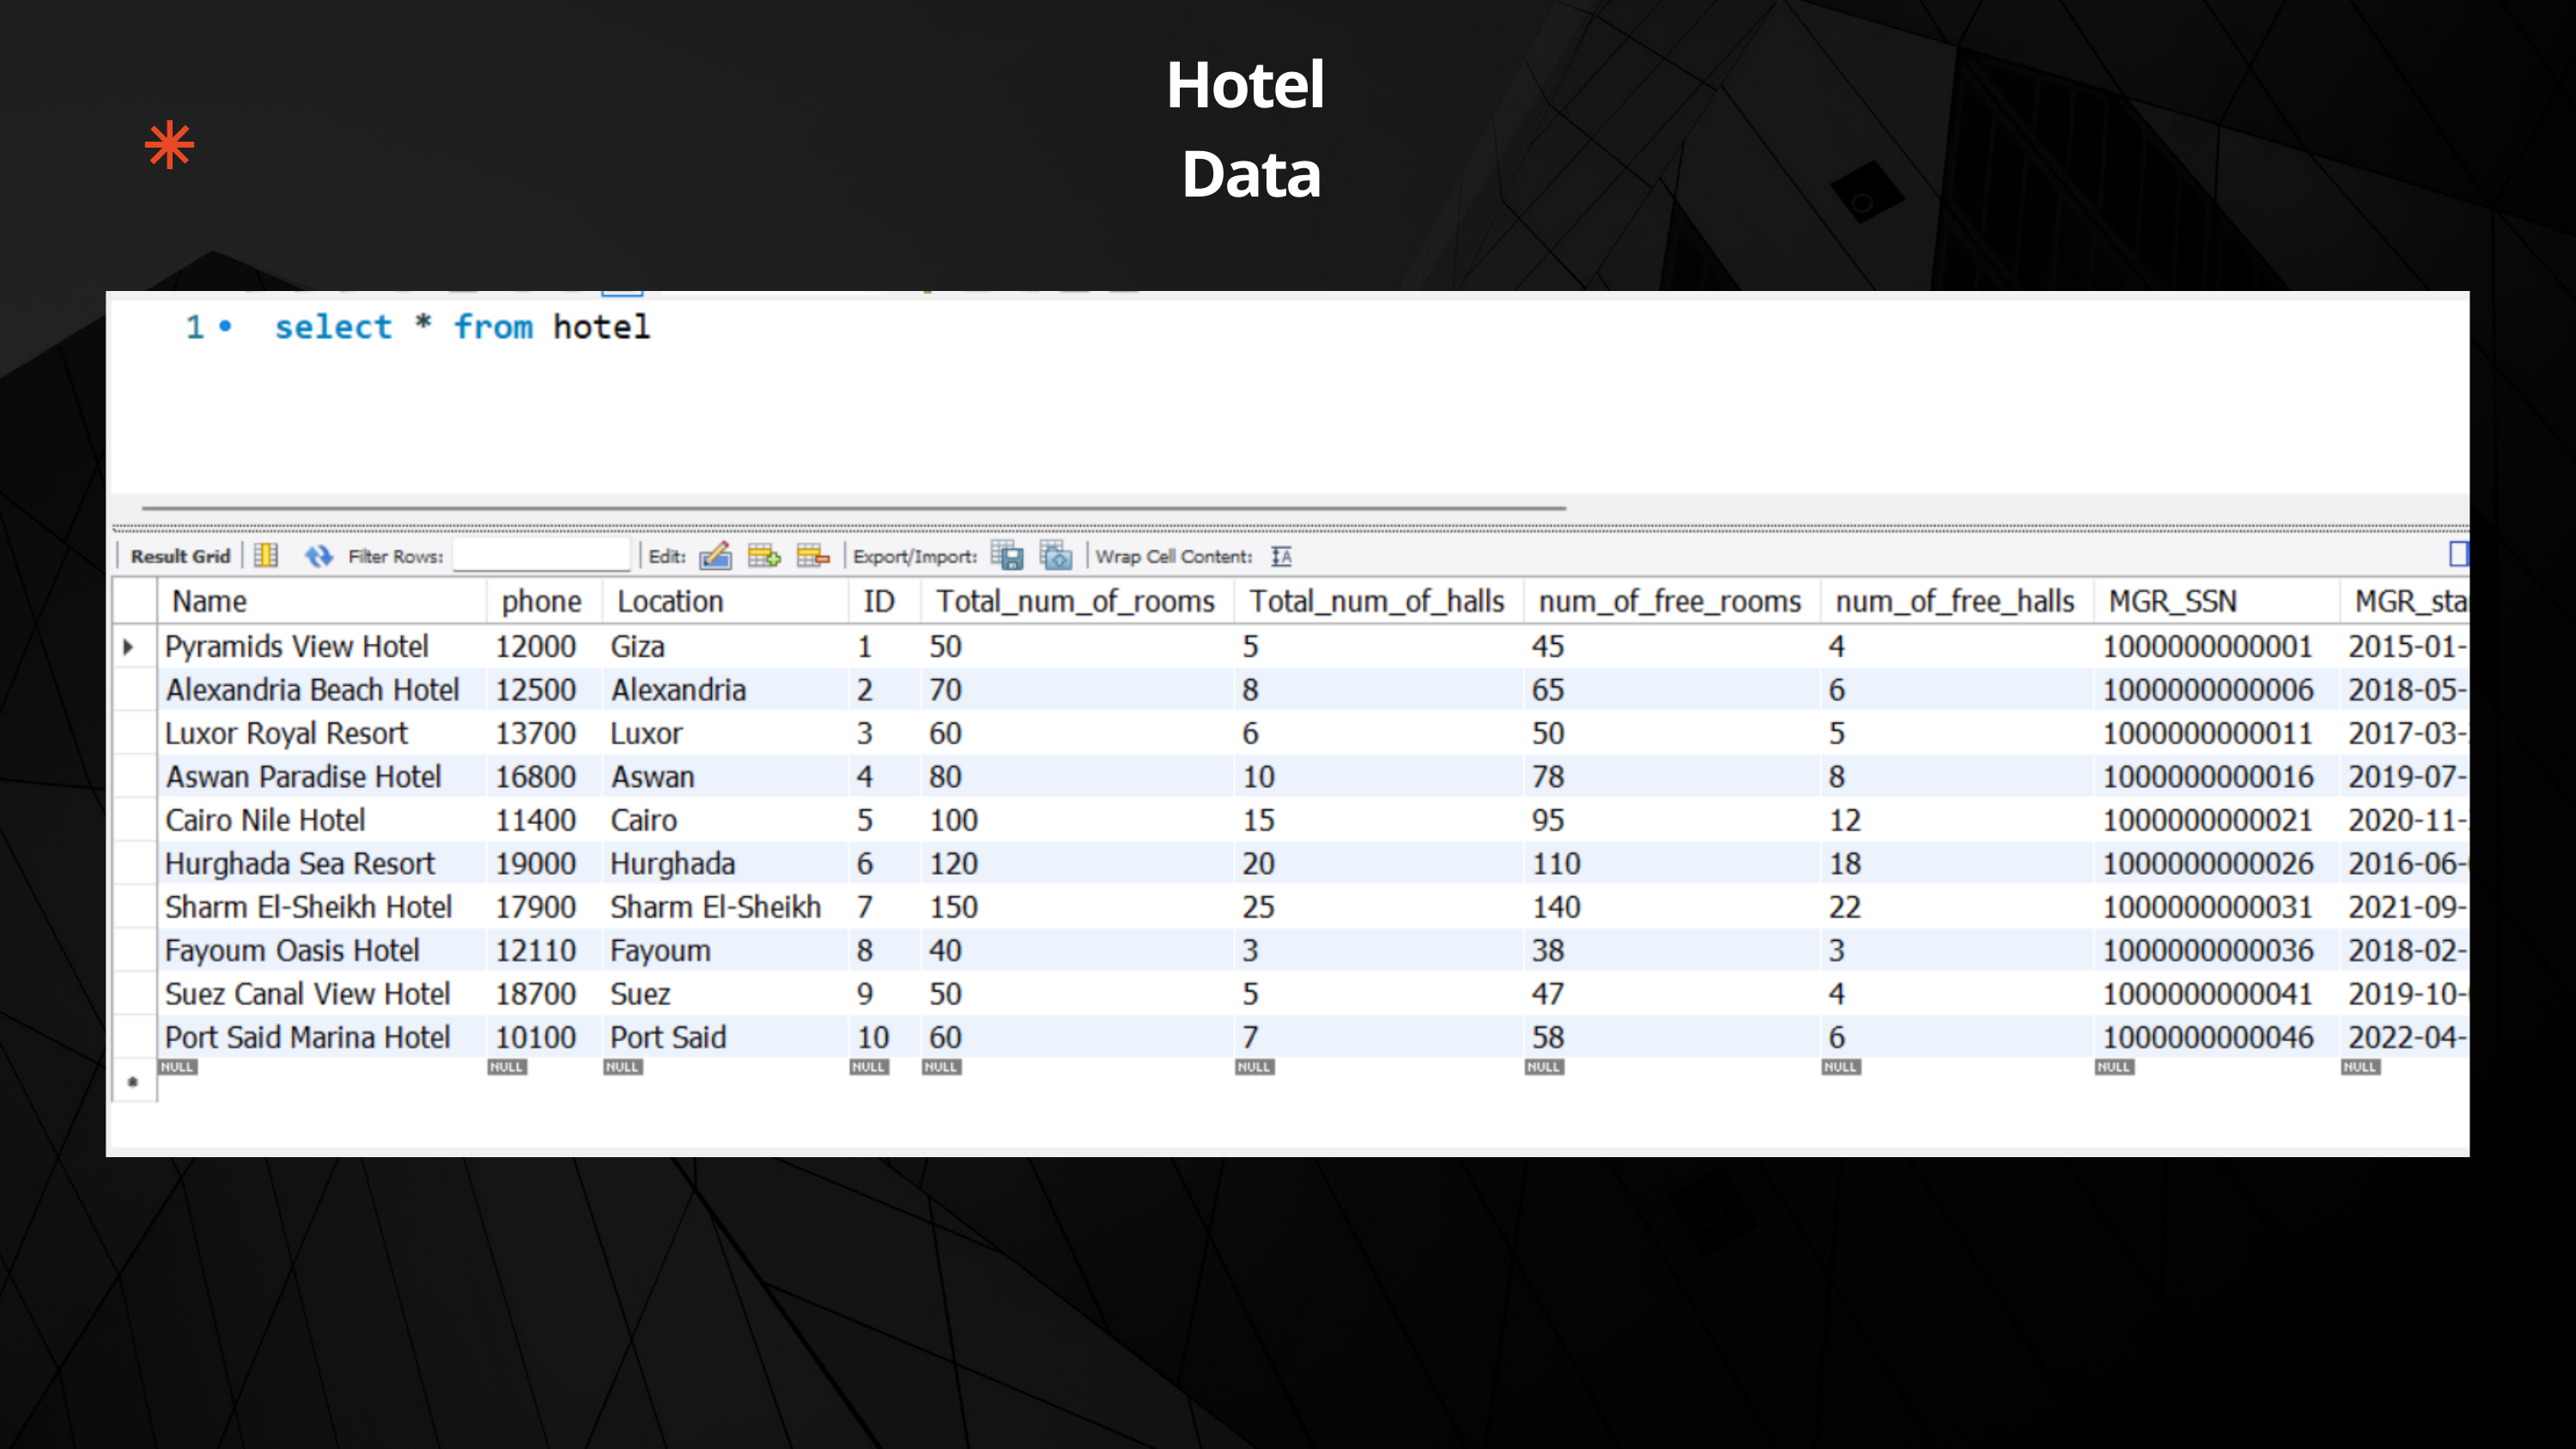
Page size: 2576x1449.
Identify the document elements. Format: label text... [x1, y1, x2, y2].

text_box [0, 0, 2576, 1449]
text_box [144, 120, 195, 169]
text_box Hotel Data [1087, 30, 1418, 210]
text_box [106, 291, 2470, 1157]
